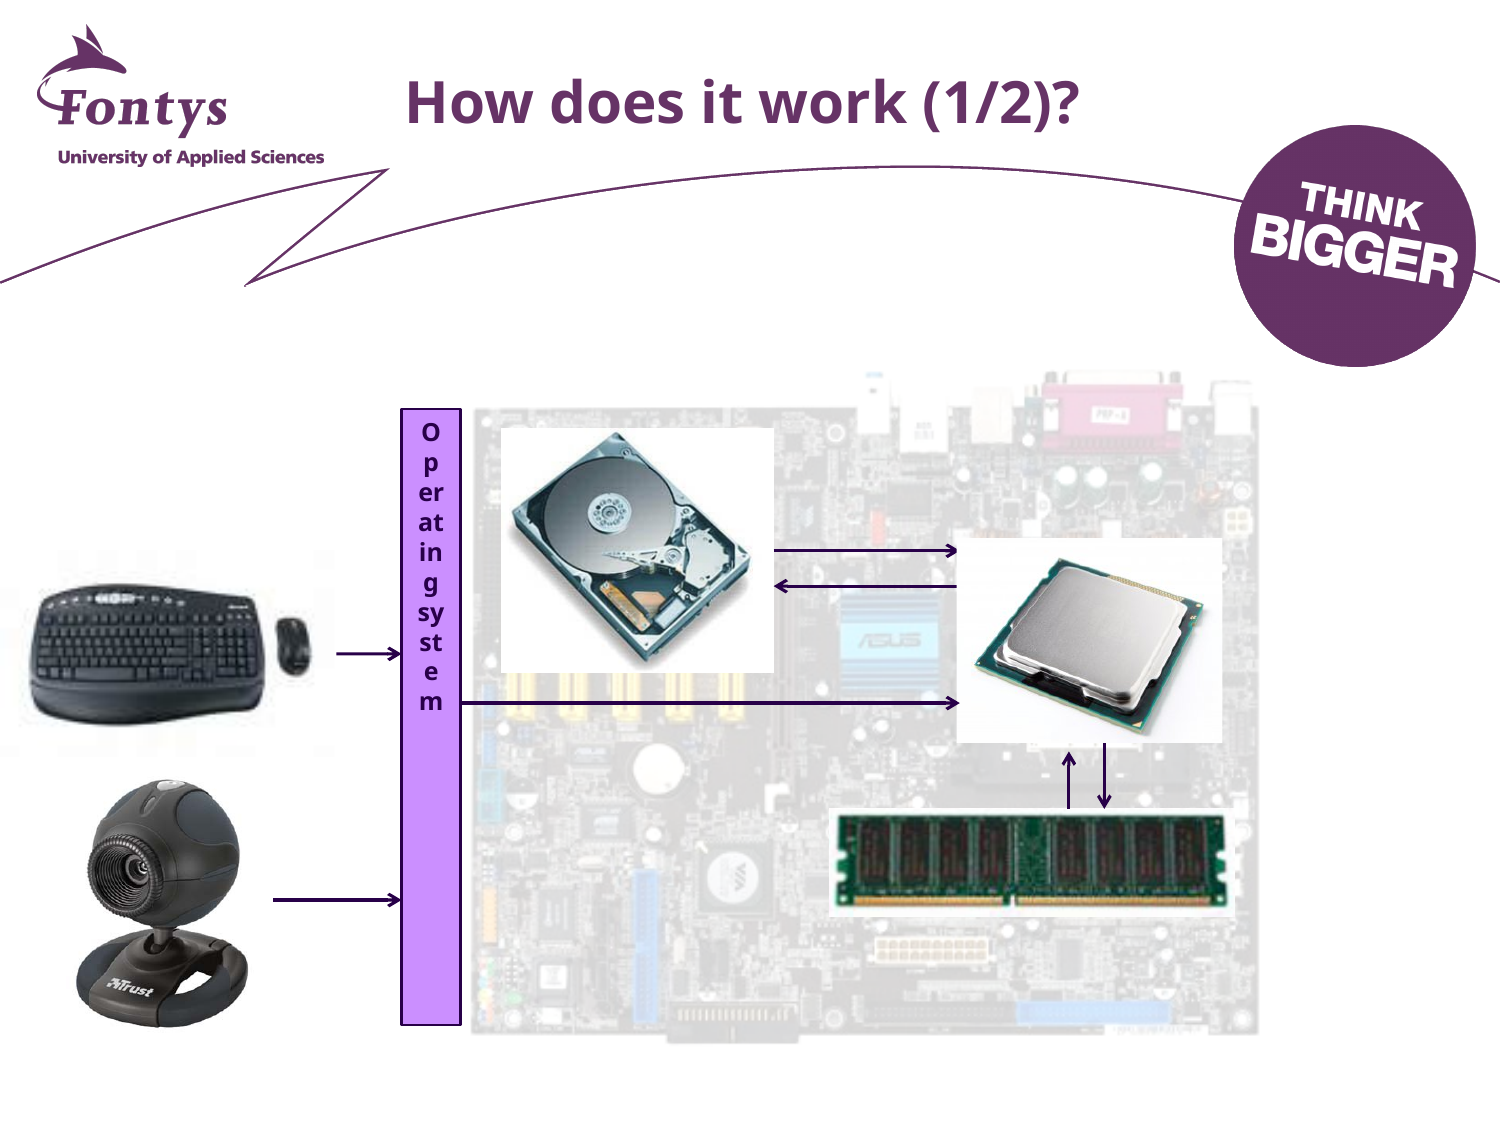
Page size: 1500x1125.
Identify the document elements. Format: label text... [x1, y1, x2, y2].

picture [0, 0, 1500, 1059]
picture [52, 762, 274, 1037]
title How does it work (1/2)? [311, 65, 1189, 126]
picture [0, 550, 337, 758]
text_box Operating system [401, 408, 437, 1025]
